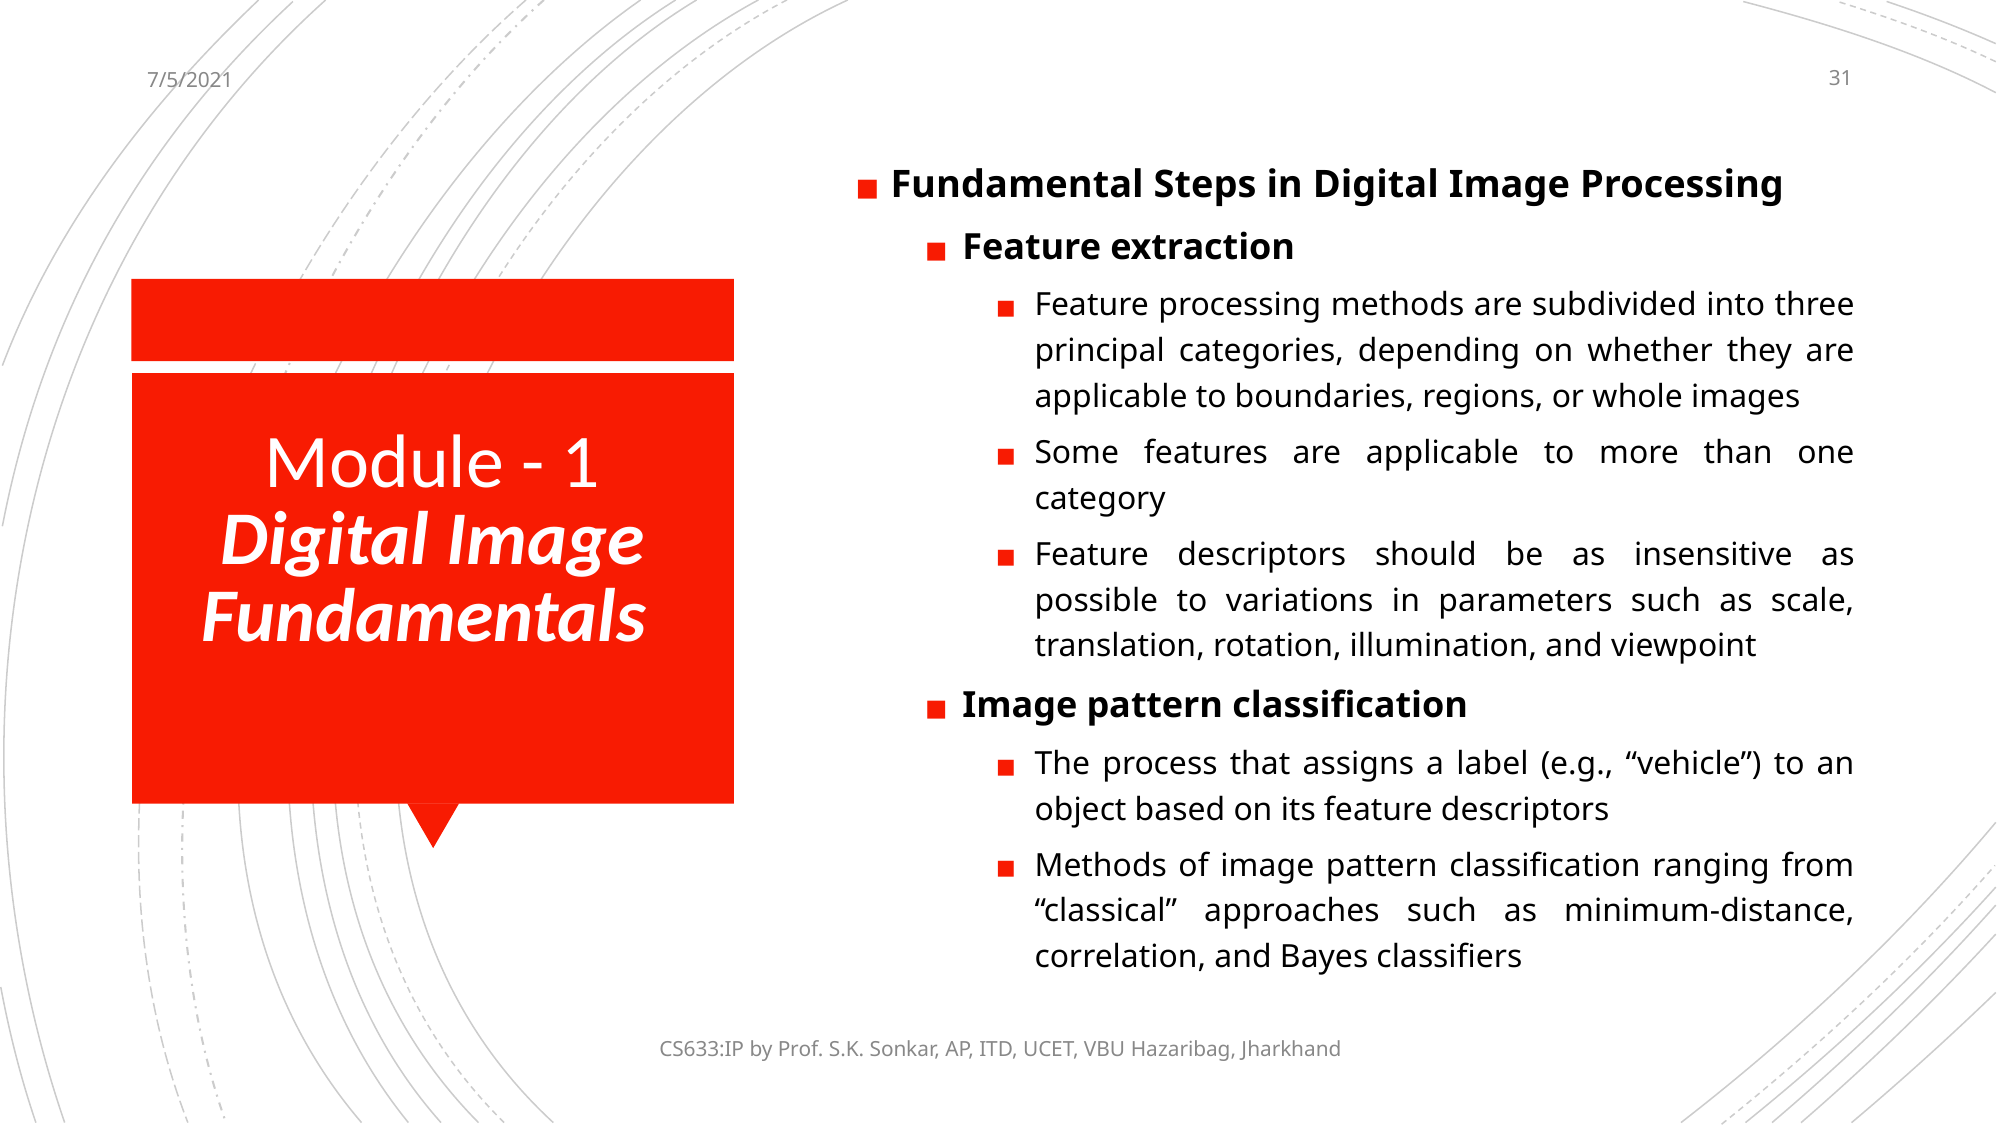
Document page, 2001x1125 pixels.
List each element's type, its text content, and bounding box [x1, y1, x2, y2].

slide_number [131, 52, 732, 105]
title Module - 1 Digital Image Fundamentals [145, 385, 720, 789]
footer CS633:IP by Prof. S.K. Sonkar, AP, ITD, UCET, VBU Hazaribag, Jharkhand [131, 1021, 1869, 1074]
slide_number ‹#› [1717, 52, 1868, 105]
list Fundamental Steps in Digital Image Processing Feature extraction Feature processing methods are subdivided into three principal categories, depending on whether they are applicable to boundaries, regions, or whole images Some features are applicable to more than one category Feature descriptors should be as insensitive as possible to variations in parameters such as scale, translation, rotation, illumination, and viewpoint Image pattern classification The process that assigns a label (e.g., “vehicle”) to an object based on its feature descriptors Methods of image pattern classification ranging from “classical” approaches such as minimum-distance, correlation, and Bayes classifiers [839, 131, 1871, 993]
